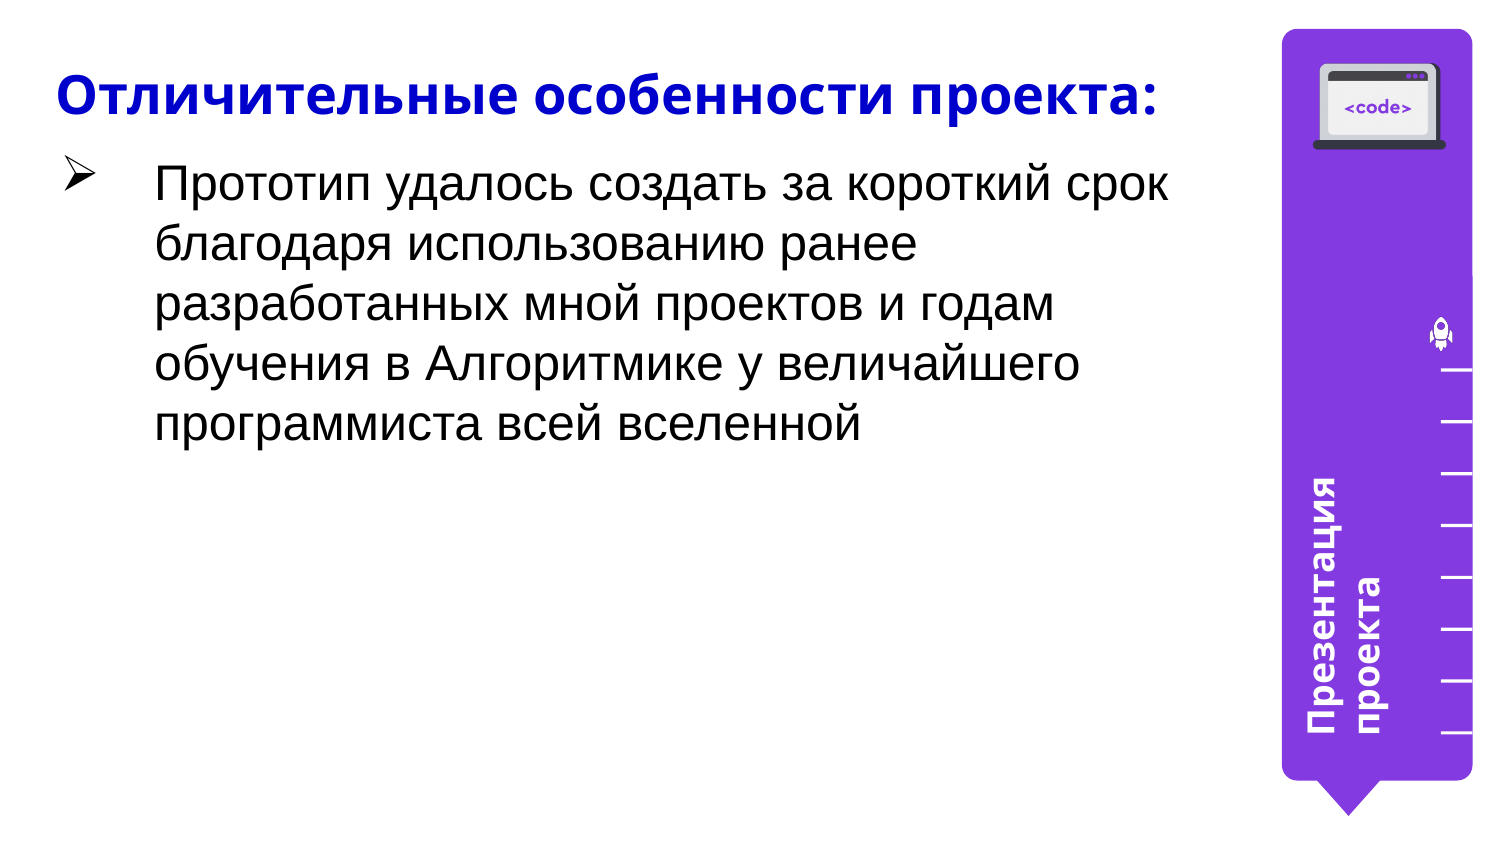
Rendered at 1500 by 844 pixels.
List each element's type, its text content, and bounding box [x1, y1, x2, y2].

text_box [1281, 201, 1473, 817]
text_box Отличительные особенности проекта: [55, 50, 1257, 149]
text_box Прототип удалось создать за короткий срок благодаря использованию ранее разработанных мной проектов и годам обучения в Алгоритмике у величайшего программиста всей вселенной [45, 134, 1214, 465]
picture [1423, 310, 1459, 358]
picture [1281, 13, 1473, 195]
